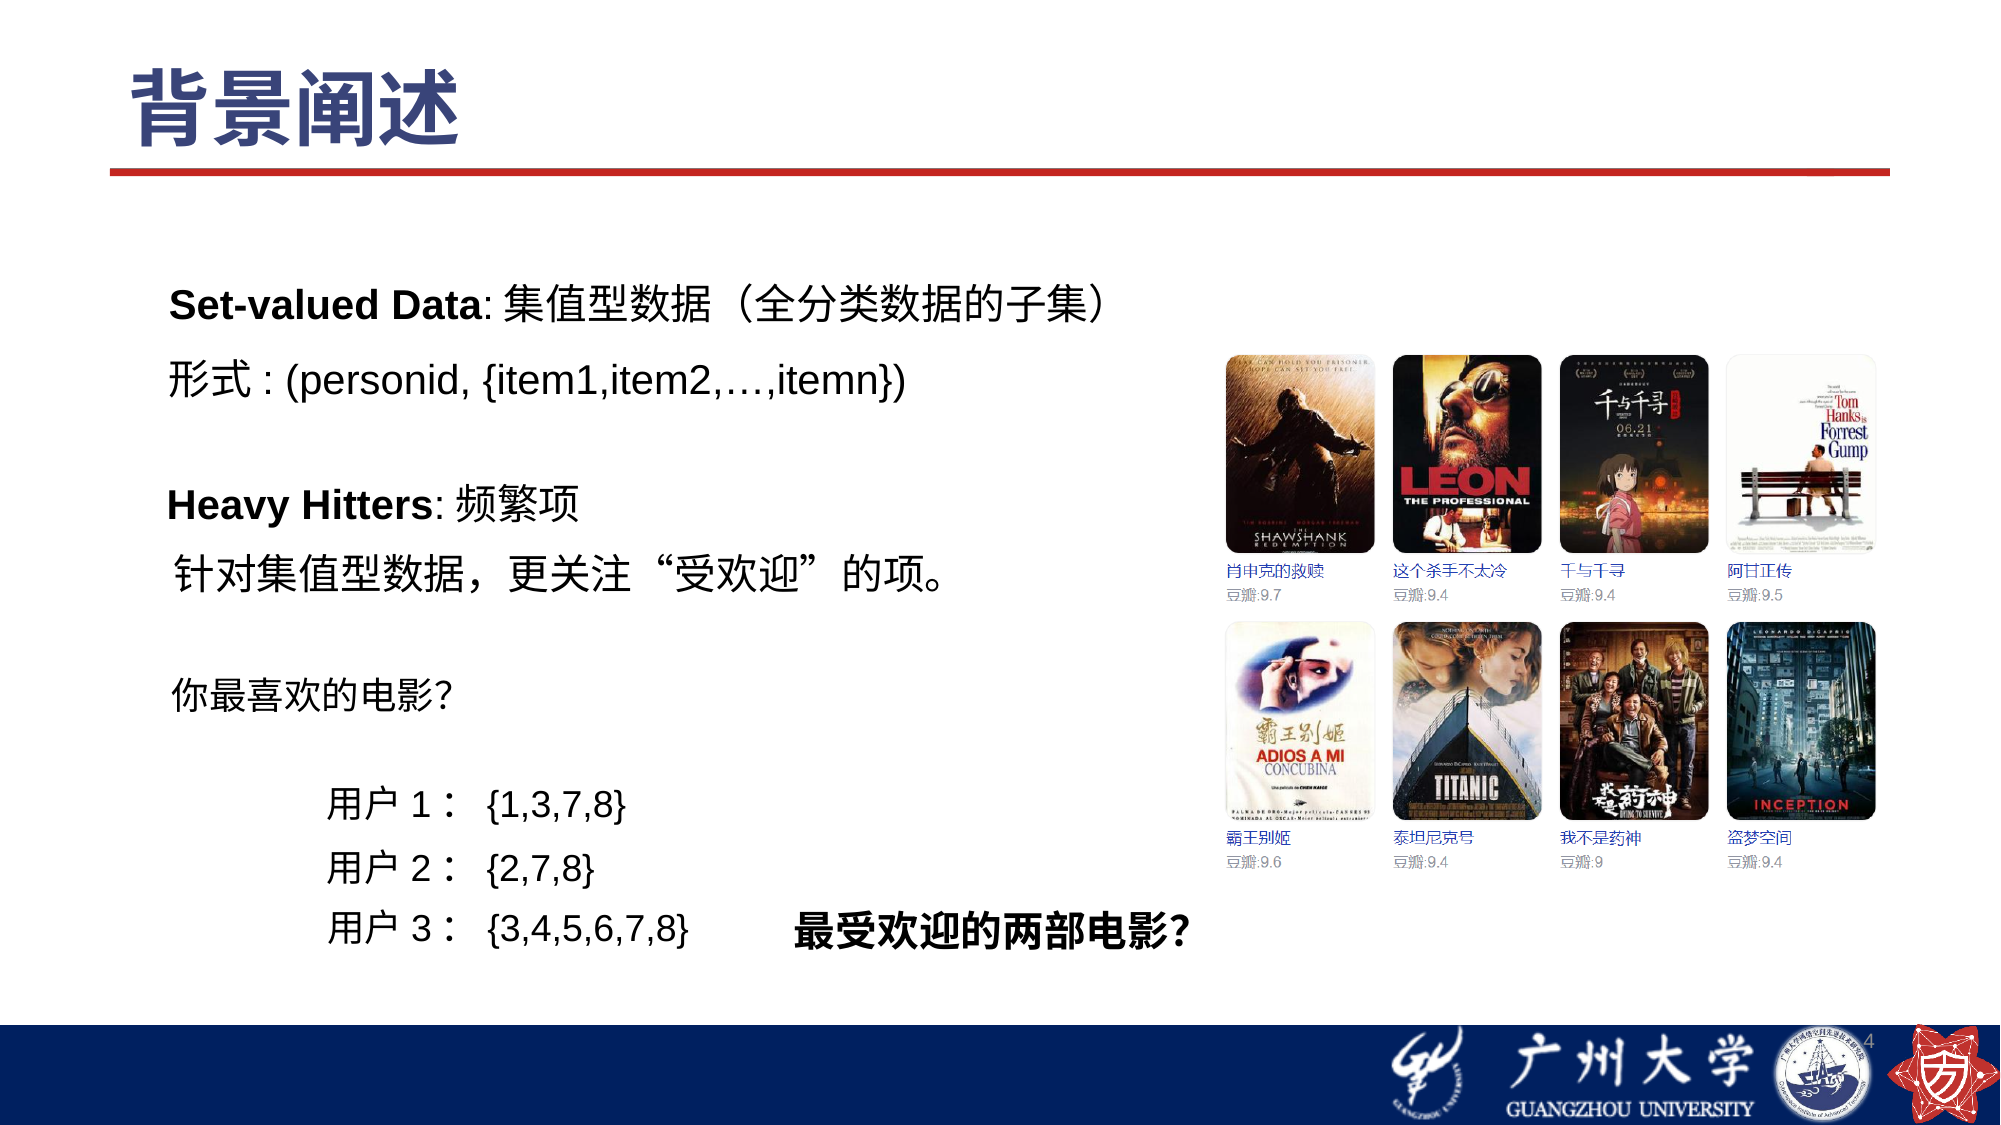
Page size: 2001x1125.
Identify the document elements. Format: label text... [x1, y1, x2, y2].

text_box 用户3：{3,4,5,6,7,8} [312, 896, 704, 957]
text_box 你最喜欢的电影？ [156, 664, 487, 725]
text_box 用户2：{2,7,8} [311, 836, 610, 896]
text_box 用户1：{1,3,7,8} [311, 772, 642, 833]
text_box 最受欢迎的两部电影？ [778, 896, 1227, 962]
slide_number 4 [1412, 1022, 1890, 1057]
picture [1207, 351, 1893, 878]
text_box 针对集值型数据，更关注“受欢迎”的项。 [158, 540, 982, 606]
text_box Heavy Hitters:频繁项 [151, 445, 596, 535]
picture [1378, 1013, 2001, 1125]
title 背景阐述 [112, 0, 1893, 165]
text_box Set-valued Data:集值型数据（全分类数据的子集） 形式: (personid, {item1,item2,…,itemn}) [154, 245, 1145, 411]
